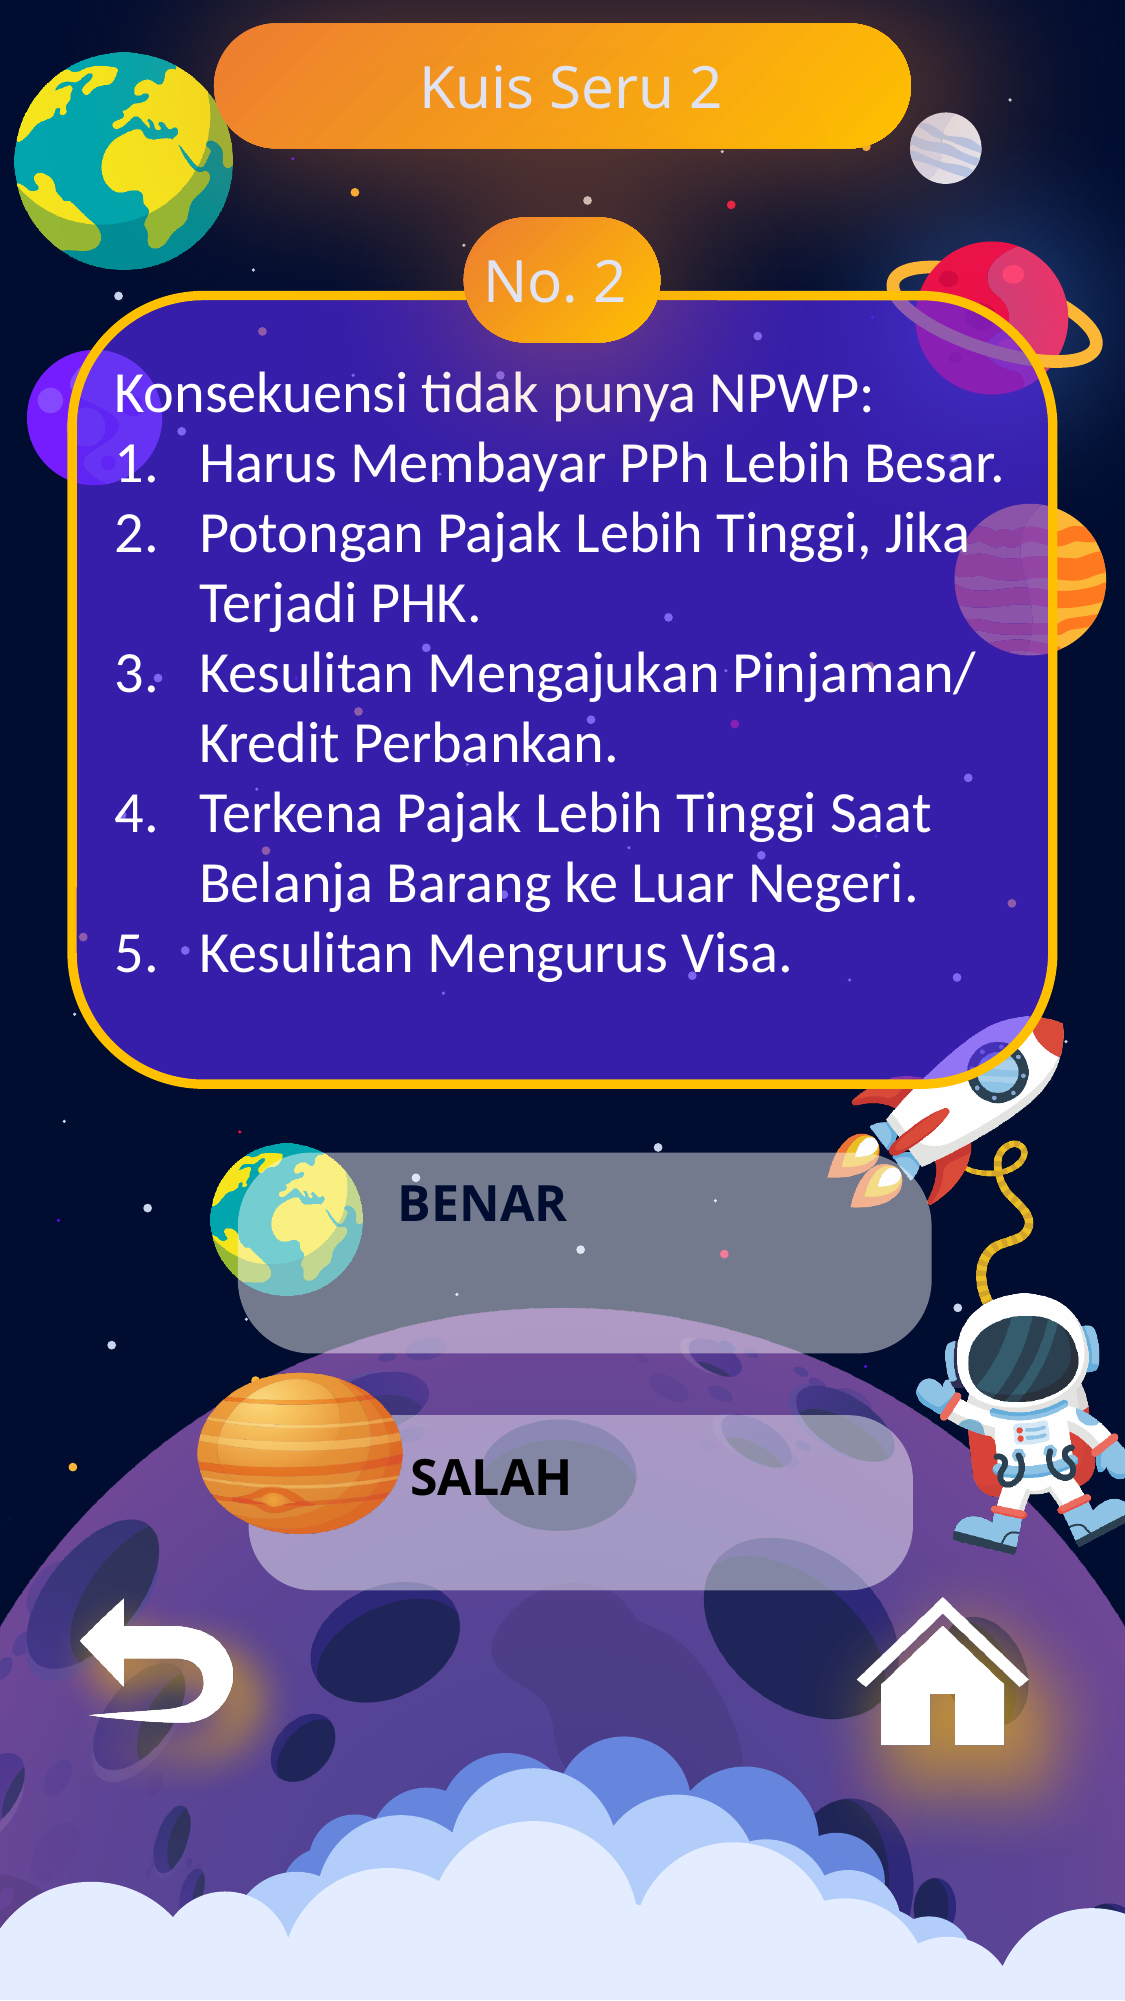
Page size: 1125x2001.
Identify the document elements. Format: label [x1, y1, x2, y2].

text_box [954, 503, 1106, 656]
picture [14, 52, 233, 270]
text_box [56, 70, 1068, 1307]
text_box [26, 349, 162, 485]
text_box [910, 112, 981, 184]
text_box [463, 217, 661, 343]
text_box [886, 241, 1103, 395]
text_box [210, 1143, 932, 1354]
text_box [248, 1415, 913, 1591]
picture [0, 1016, 1125, 2000]
text_box [213, 23, 911, 149]
